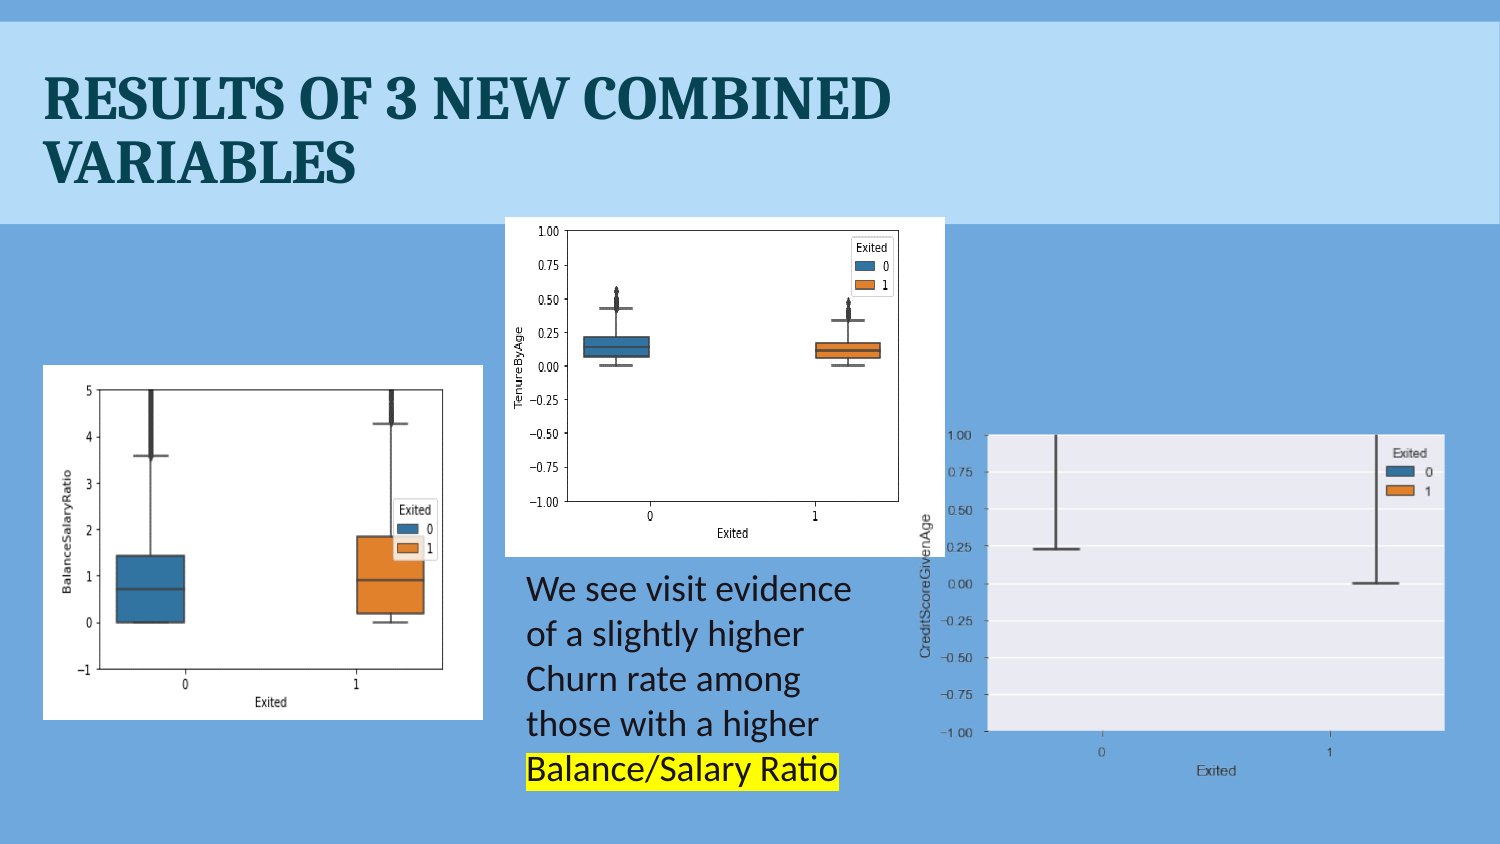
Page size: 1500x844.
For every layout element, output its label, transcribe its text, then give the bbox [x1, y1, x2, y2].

title Results of 3 New Combined Variables [28, 53, 1182, 218]
picture [504, 216, 1454, 788]
text_box We see visit evidence of a slightly higher Churn rate among those with a higher Balance/Salary Ratio [511, 568, 883, 797]
picture [42, 365, 484, 721]
